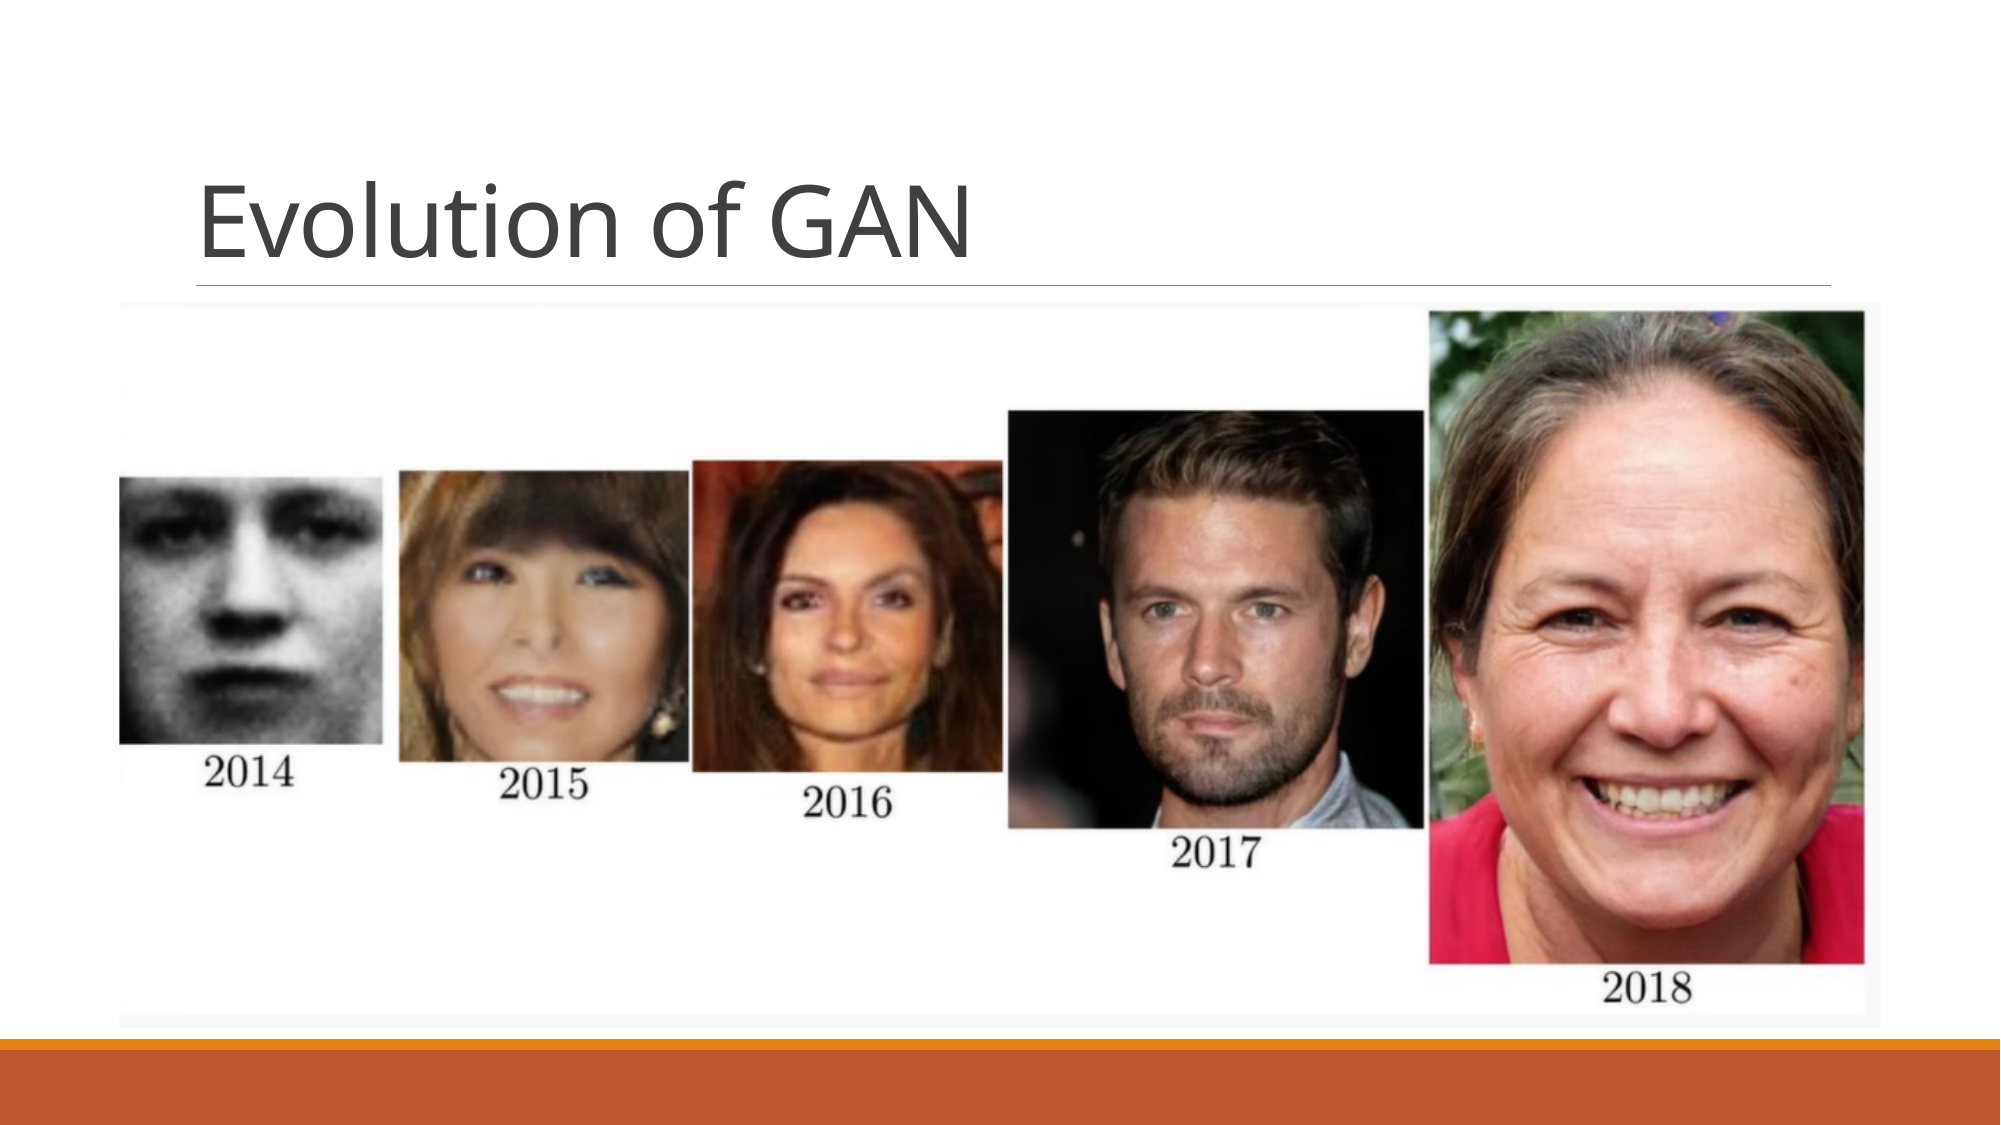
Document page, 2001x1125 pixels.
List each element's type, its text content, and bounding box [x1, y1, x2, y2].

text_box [118, 302, 1882, 1028]
title Evolution of GAN [180, 47, 1830, 285]
